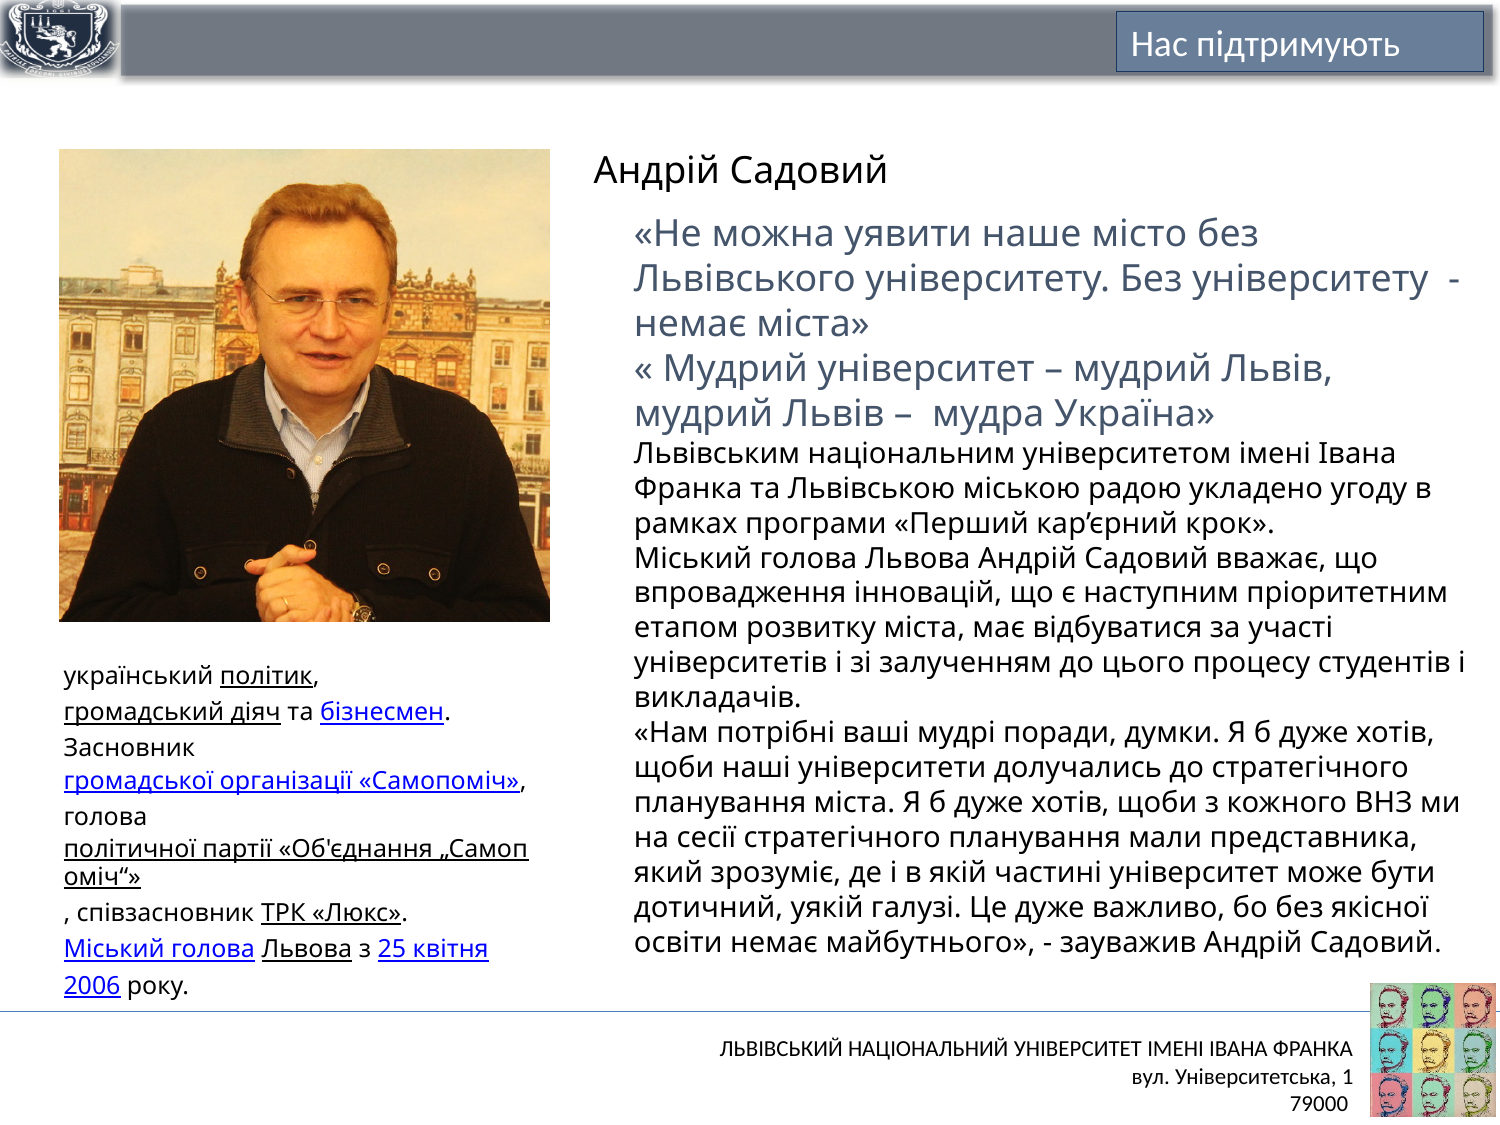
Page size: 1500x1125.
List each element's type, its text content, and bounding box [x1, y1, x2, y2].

text_box український політик, громадський діяч та бізнесмен. Засновник громадської організації «Самопоміч», голова політичної партії «Об'єднання „Самопоміч“», співзасновник ТРК «Люкс». Міський голова Львова з 25 квітня 2006 року. [48, 649, 550, 984]
picture [58, 148, 551, 622]
picture [1369, 982, 1497, 1117]
text_box ЛЬВІВСЬКИЙ НАЦІОНАЛЬНИЙ УНІВЕРСИТЕТ ІМЕНІ ІВАНА ФРАНКА вул. Університетська, 1 79000 [704, 1026, 1369, 1124]
text_box Андрій Садовий [578, 136, 904, 199]
text_box Нас підтримують [1116, 11, 1484, 72]
text_box [125, 4, 1494, 76]
text_box «Не можна уявити наше місто без Львівського університету. Без університету - немає міста» « Мудрий університет – мудрий Львів, мудрий Львів – мудра Україна» Львівським національним університетом імені Івана Франка та Львівською міською радою укладено угоду в рамках програми «Перший кар’єрний крок». Міський голова Львова Андрій Садовий вважає, що впровадження інновацій, що є наступним пріоритетним етапом розвитку міста, має відбуватися за участі університетів і зі залученням до цього процесу студентів і викладачів. «Нам потрібні ваші мудрі поради, думки. Я б дуже хотів, щоби наші університети долучались до стратегічного планування міста. Я б дуже хотів, щоби з кожного ВНЗ ми на сесії стратегічного планування мали представника, який зрозуміє, де і в якій частині університет може бути дотичний, уякій галузі. Це дуже важливо, бо без якісної освіти немає майбутнього», - зауважив Андрій Садовий. [619, 201, 1484, 1001]
picture [0, 0, 122, 79]
